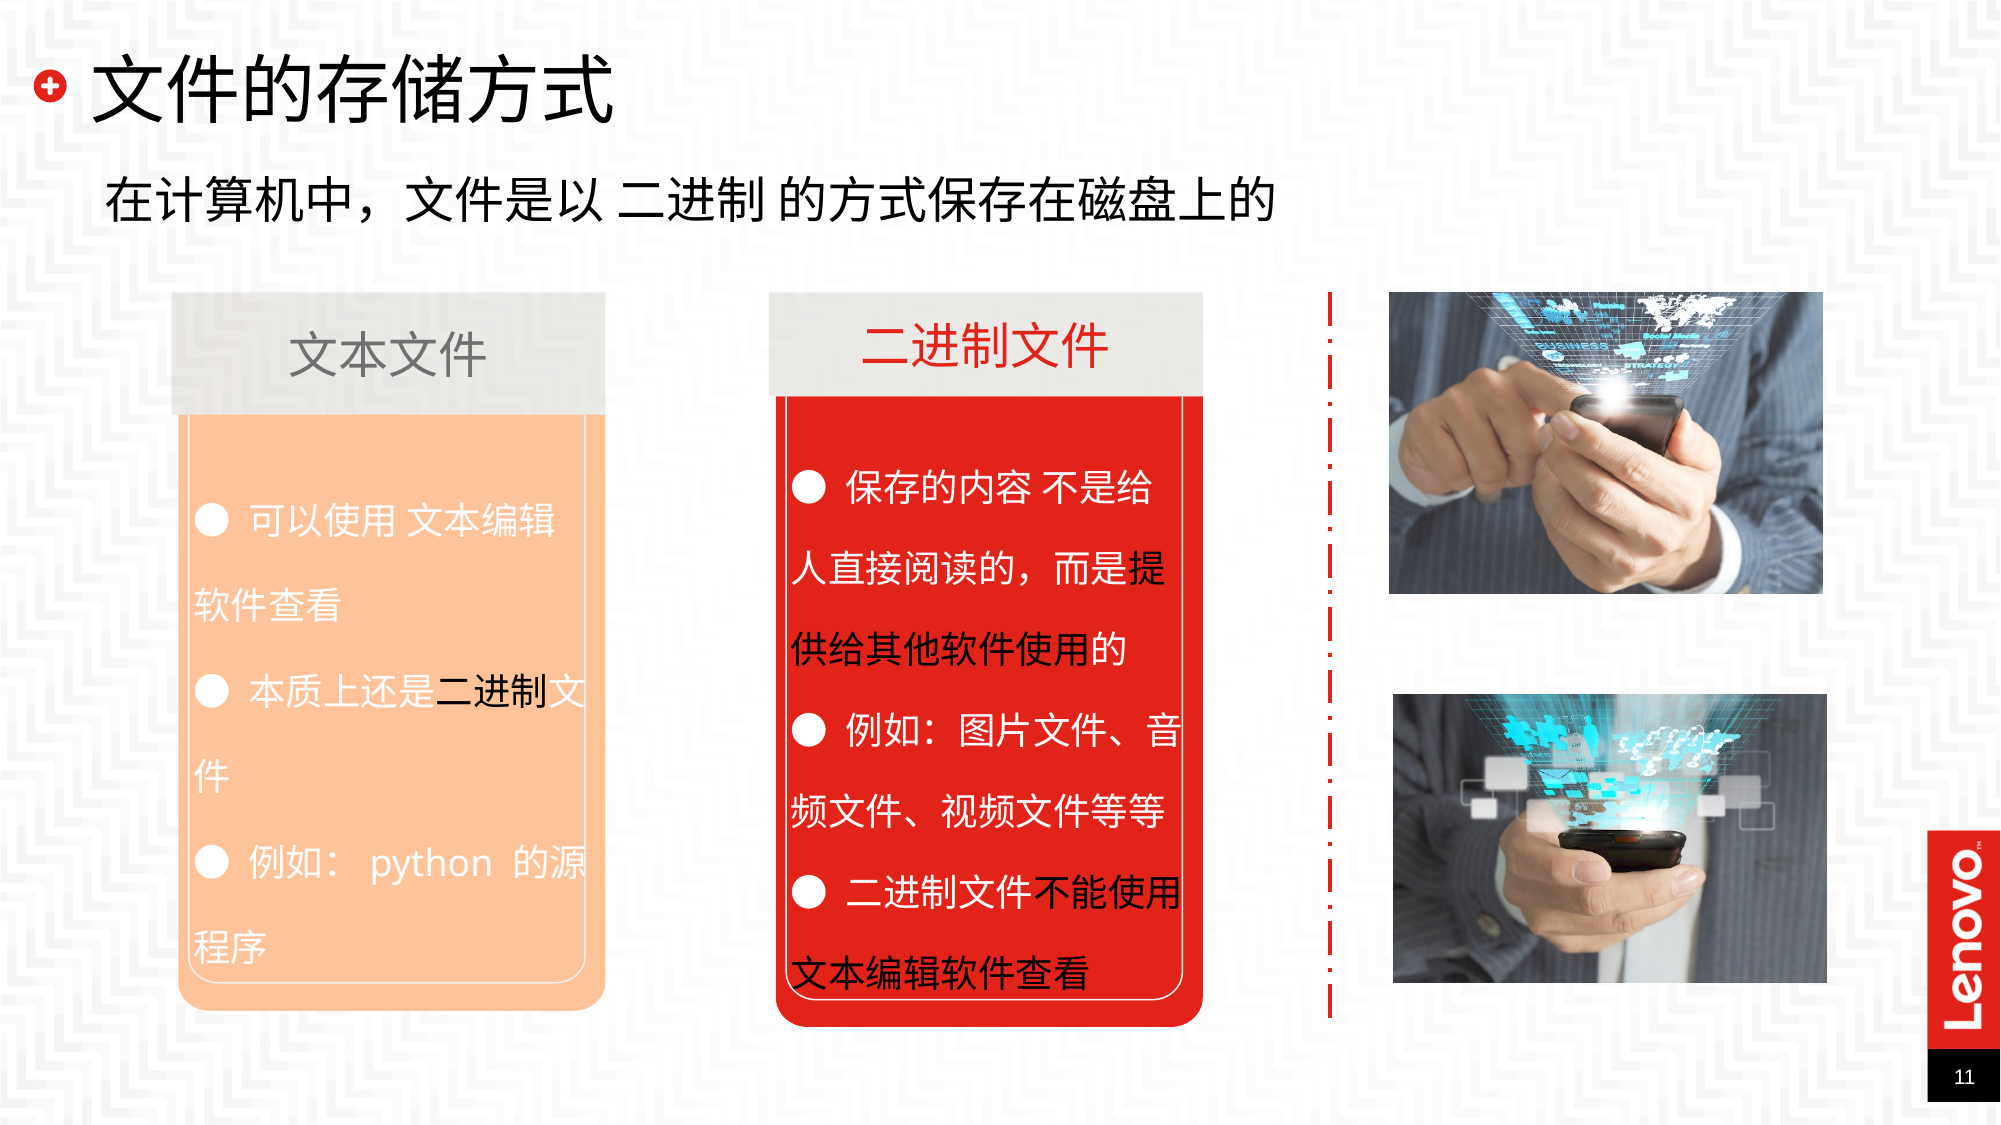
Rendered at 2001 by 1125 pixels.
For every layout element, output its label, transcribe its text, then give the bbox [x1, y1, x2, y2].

picture [0, 0, 2001, 1125]
title 文件的存储方式 [90, 45, 1907, 131]
picture [1928, 831, 2001, 1049]
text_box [171, 292, 606, 1011]
text_box 在计算机中，文件是以 二进制 的方式保存在磁盘上的 [90, 160, 1520, 236]
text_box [768, 292, 1204, 1028]
